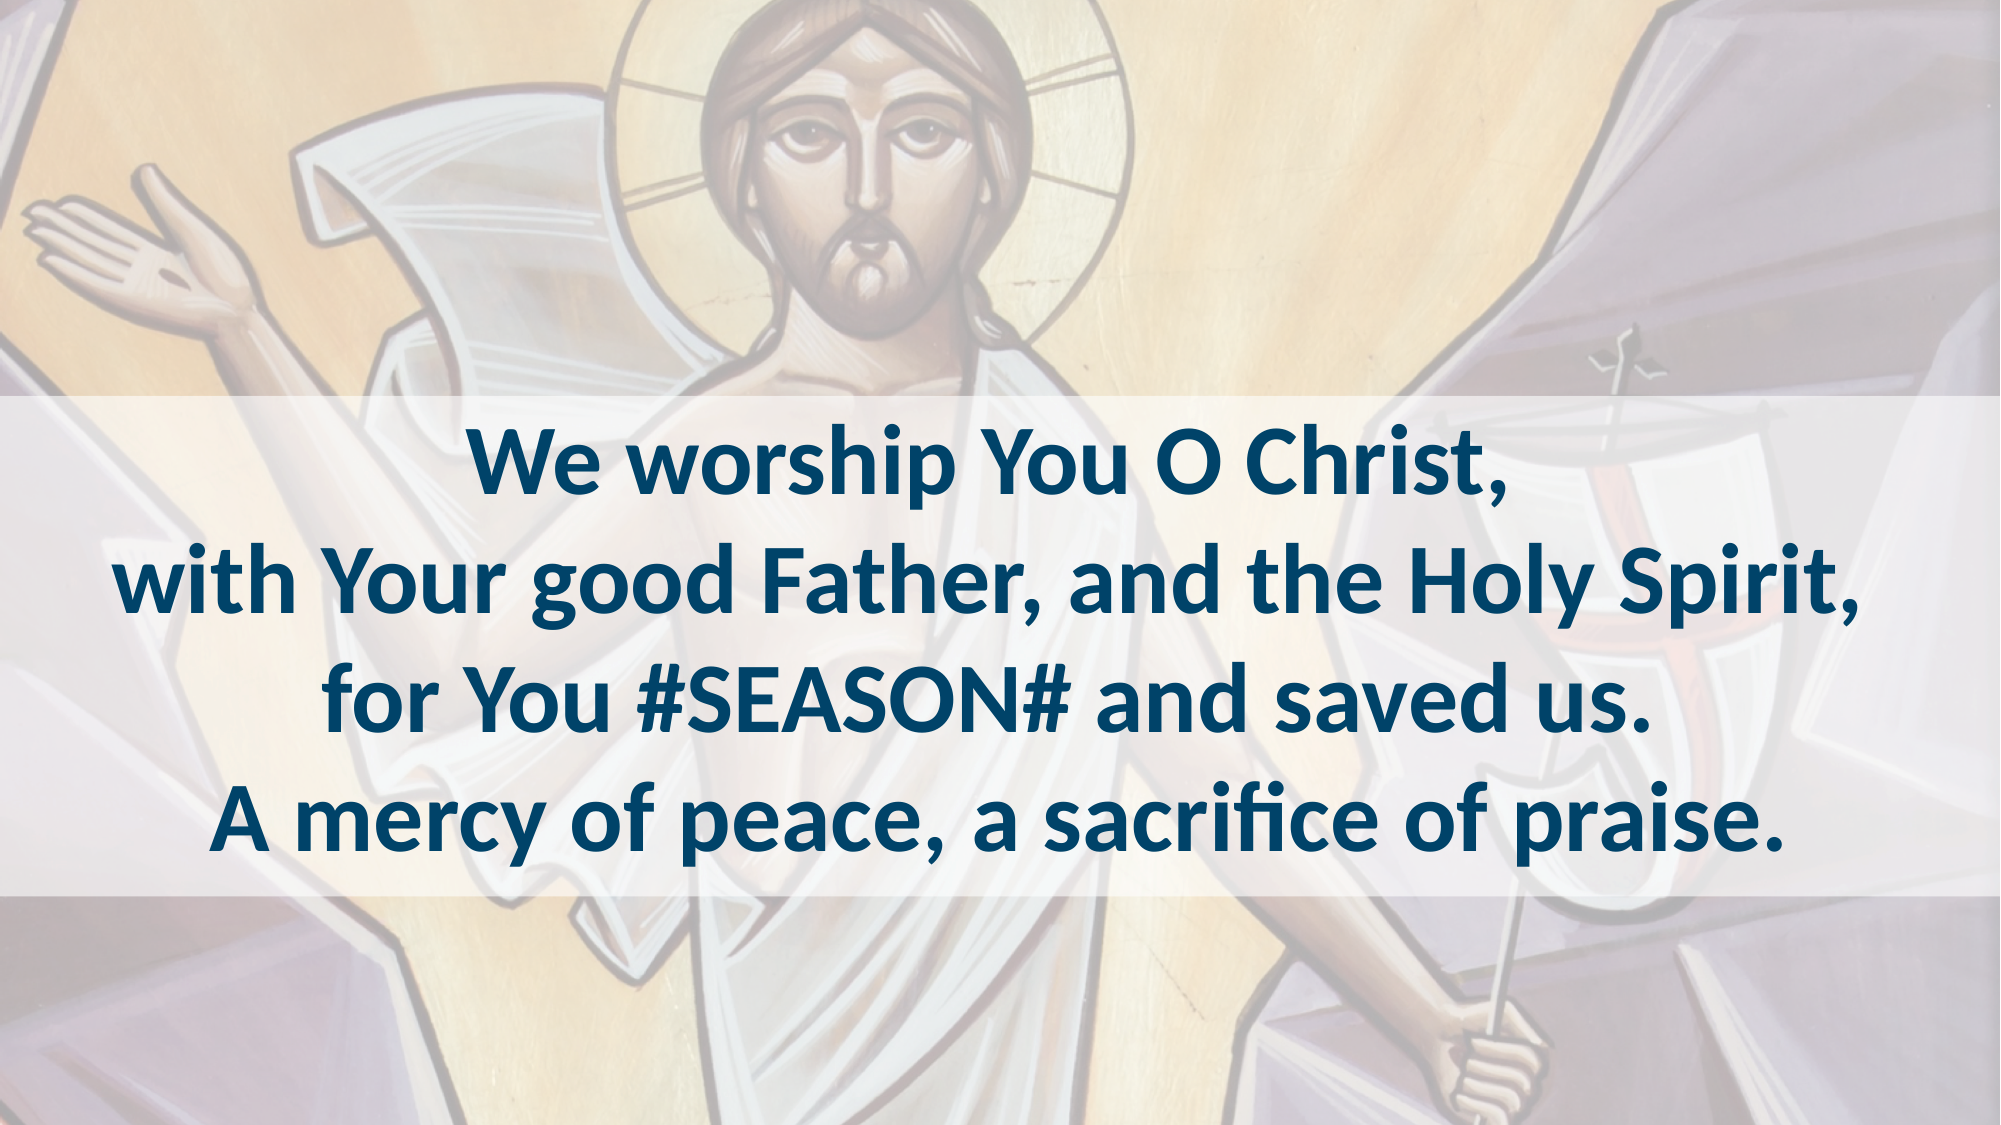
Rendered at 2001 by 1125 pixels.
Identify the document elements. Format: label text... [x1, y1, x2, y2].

text_box We worship You O Christ, with Your good Father, and the Holy Spirit, for You #SEASON# and saved us. A mercy of peace, a sacrifice of praise. [33, 395, 1967, 872]
